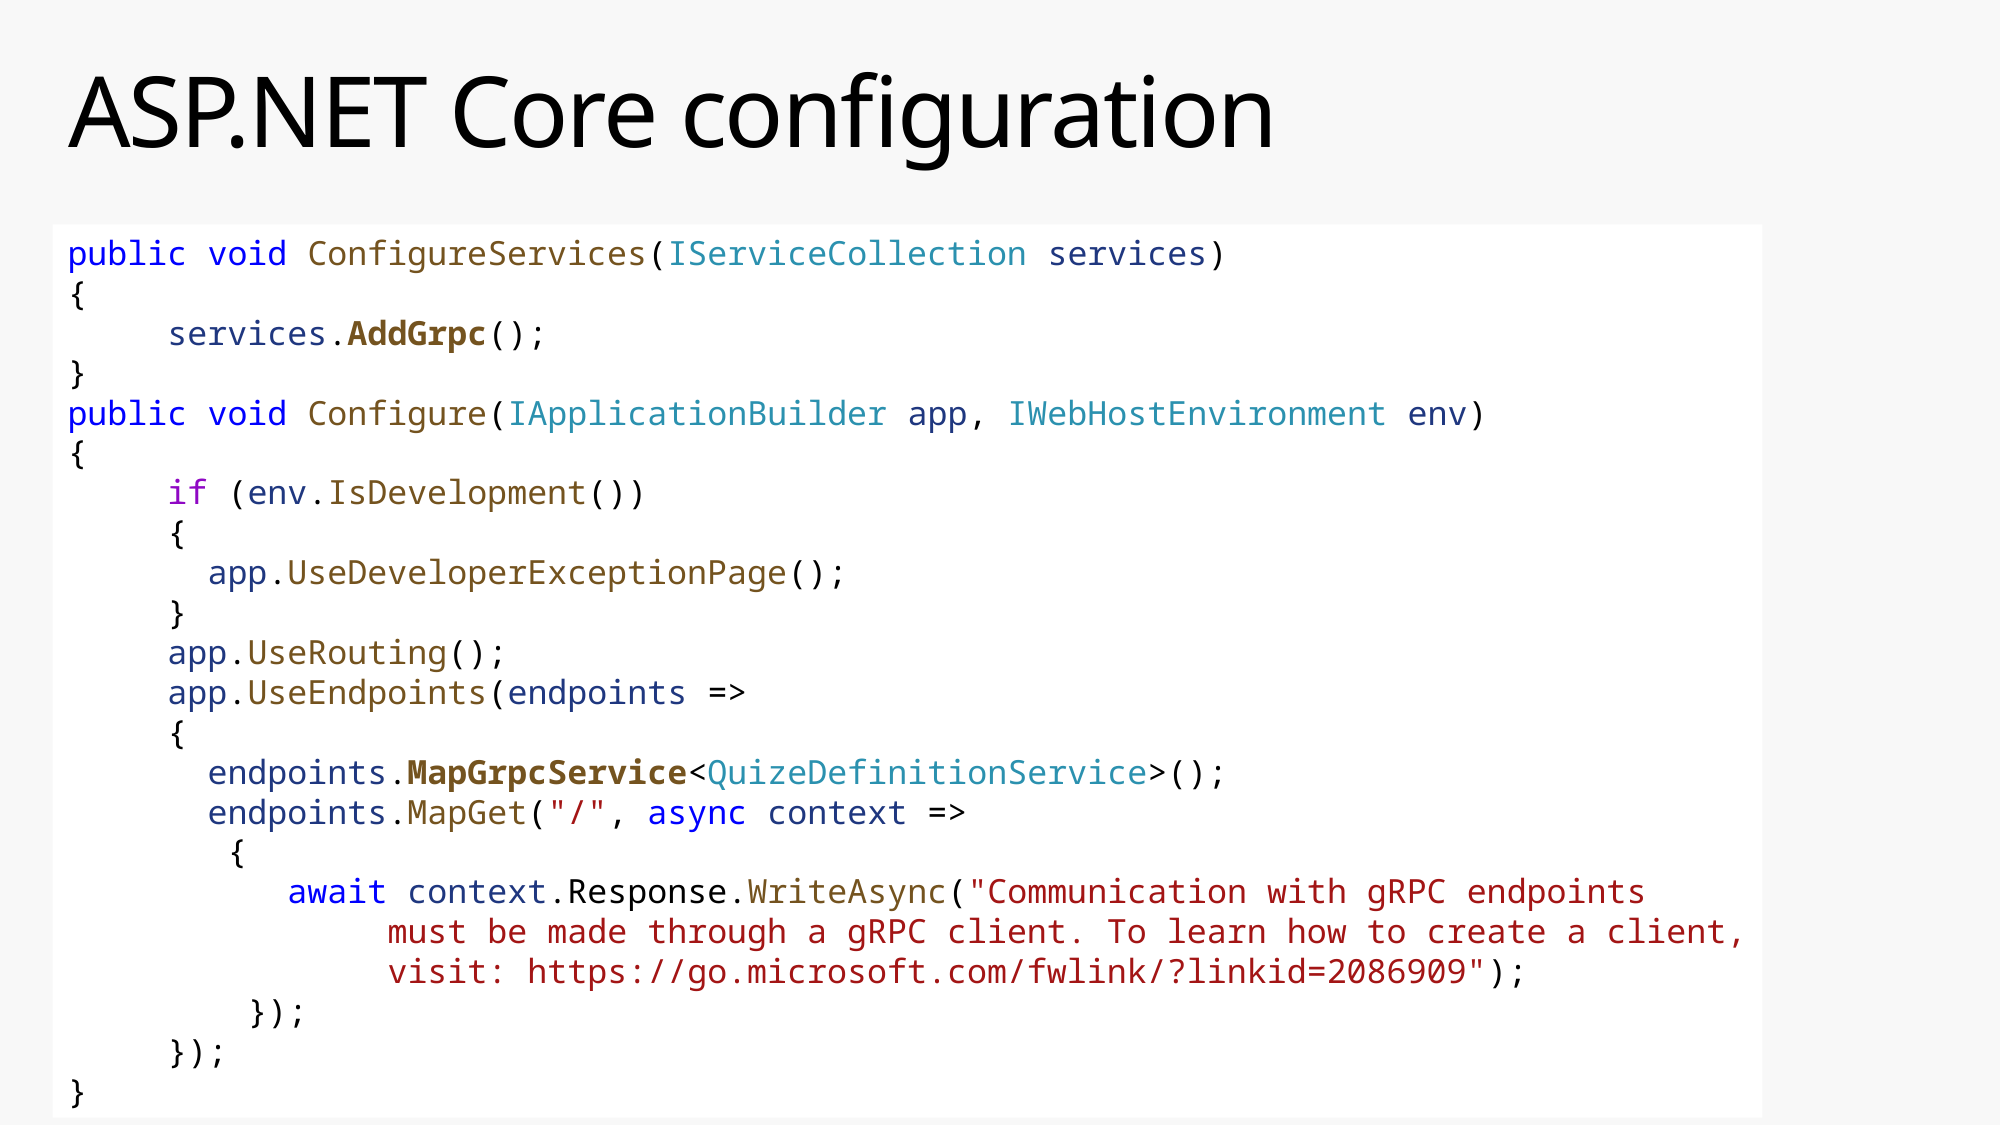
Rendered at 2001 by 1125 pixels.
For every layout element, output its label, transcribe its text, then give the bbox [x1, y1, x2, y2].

text_box public void ConfigureServices(IServiceCollection services) { services.AddGrpc(); } public void Configure(IApplicationBuilder app, IWebHostEnvironment env) { if (env.IsDevelopment()) { app.UseDeveloperExceptionPage(); } app.UseRouting(); app.UseEndpoints(endpoints => { endpoints.MapGrpcService<QuizeDefinitionService>(); endpoints.MapGet("/", async context => { await context.Response.WriteAsync("Communication with gRPC endpoints must be made through a gRPC client. To learn how to create a client, visit: https://go.microsoft.com/fwlink/?linkid=2086909"); }); }); } [52, 224, 1763, 1118]
title ASP.NET Core configuration [44, 47, 1957, 196]
